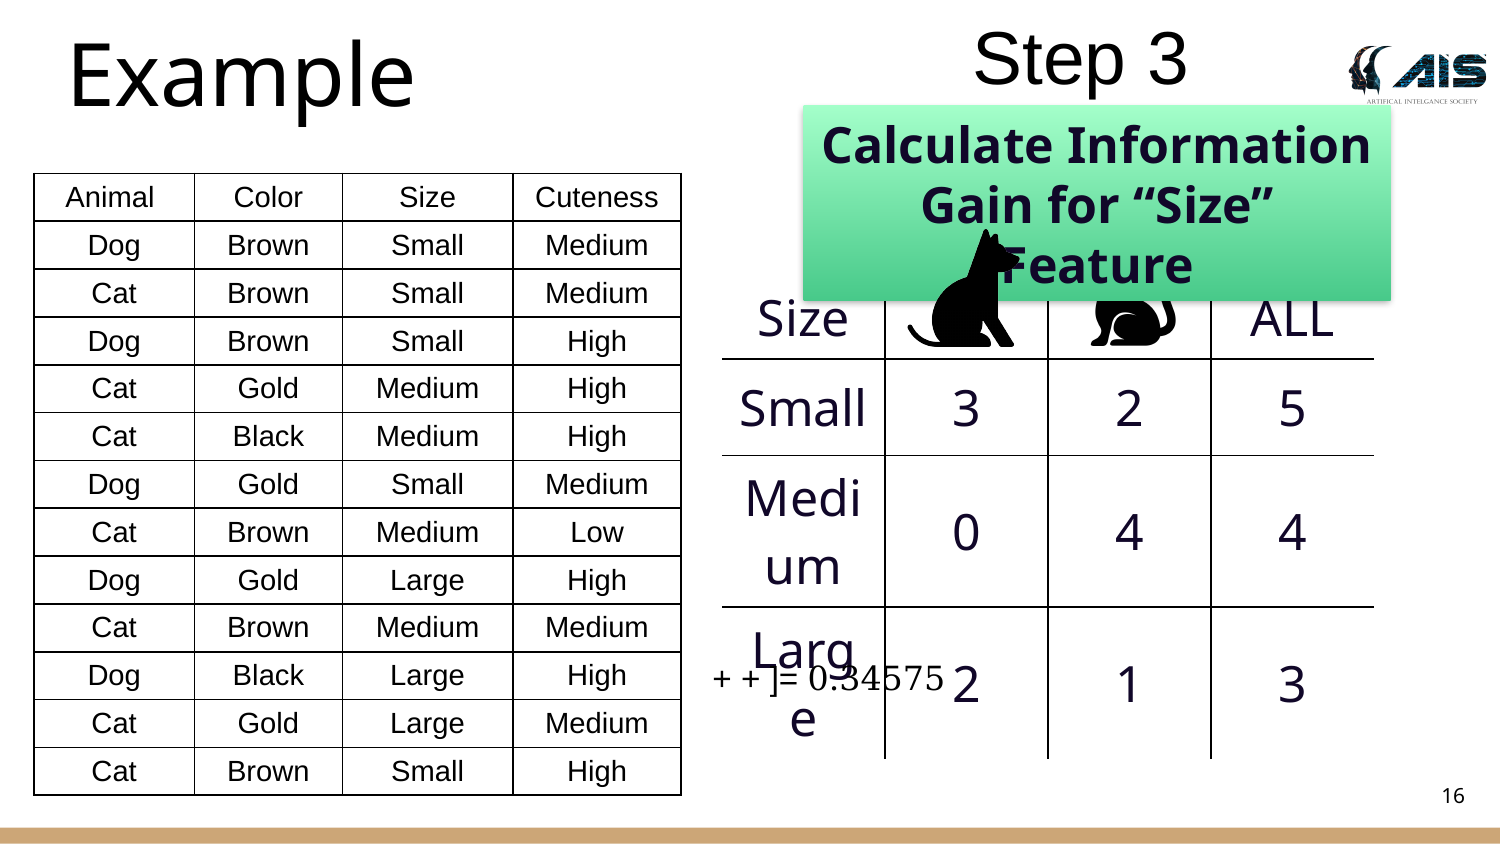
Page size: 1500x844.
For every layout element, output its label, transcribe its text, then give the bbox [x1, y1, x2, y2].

picture [1083, 251, 1179, 347]
table_cell Brown [195, 270, 342, 316]
table_cell Brown [195, 605, 342, 651]
table_cell Medium [722, 456, 884, 606]
table_header [886, 310, 1047, 358]
picture [1347, 0, 1500, 153]
table_cell Cat [35, 366, 194, 412]
table_cell Gold [195, 461, 342, 507]
table_header Animal [35, 174, 194, 220]
table_cell Cat [35, 413, 194, 460]
table_cell High [514, 748, 680, 794]
table_cell High [514, 557, 680, 603]
table_header Color [195, 174, 342, 220]
table_cell 2 [1049, 360, 1210, 455]
table_cell Small [343, 222, 512, 268]
table_cell Black [195, 653, 342, 699]
table_header [1049, 310, 1210, 358]
table_header Cuteness [514, 174, 680, 220]
table_cell Low [514, 509, 680, 555]
table_cell Small [343, 461, 512, 507]
table_cell Medium [343, 366, 512, 412]
table_cell Dog [35, 653, 194, 699]
table_cell 4 [1049, 456, 1210, 606]
table_cell 0 [886, 456, 1047, 606]
table_cell Large [343, 557, 512, 603]
table_cell Gold [195, 557, 342, 603]
table_cell Black [195, 413, 342, 460]
table_cell Cat [35, 270, 194, 316]
table_cell Dog [35, 318, 194, 364]
table_cell Brown [195, 318, 342, 364]
picture [904, 229, 1022, 347]
text_box Calculate Information Gain for “Size” Feature [803, 105, 1391, 301]
table_cell 5 [1212, 360, 1374, 455]
table_cell High [514, 413, 680, 460]
table_cell Dog [35, 222, 194, 268]
table_cell High [514, 653, 680, 699]
table_header Size [343, 174, 512, 220]
table_cell Cat [35, 700, 194, 747]
table_cell Gold [195, 366, 342, 412]
table_cell Medium [343, 509, 512, 555]
table_cell Small [343, 270, 512, 316]
table_header ALL [1212, 310, 1374, 358]
table_cell Cat [35, 748, 194, 794]
table_cell Dog [35, 461, 194, 507]
table_cell 3 [886, 360, 1047, 455]
table_cell Medium [514, 605, 680, 651]
table_cell 4 [1212, 456, 1374, 606]
table_cell 2 [886, 608, 1047, 759]
title Example [51, 3, 682, 140]
table_cell High [514, 366, 680, 412]
slide_number 16 [1389, 764, 1480, 830]
table_cell Dog [35, 557, 194, 603]
table_cell Medium [514, 222, 680, 268]
table_cell Cat [35, 509, 194, 555]
table_cell Small [343, 748, 512, 794]
table_cell High [514, 318, 680, 364]
table_cell Medium [514, 270, 680, 316]
table_cell Medium [514, 700, 680, 747]
table_cell Medium [343, 605, 512, 651]
table_cell Large [343, 700, 512, 747]
table_cell 1 [1049, 608, 1210, 759]
table_cell Large [343, 653, 512, 699]
table_cell Gold [195, 700, 342, 747]
table_cell Brown [195, 222, 342, 268]
table_cell Medium [514, 461, 680, 507]
table_header Size [722, 276, 884, 358]
table_cell Brown [195, 748, 342, 794]
table_cell Brown [195, 509, 342, 555]
table_cell Small [343, 318, 512, 364]
table_cell Large [722, 608, 884, 759]
text_box Step 3 [864, 2, 1297, 103]
table_cell Small [722, 360, 884, 455]
table_cell Medium [343, 413, 512, 460]
table_cell Cat [35, 605, 194, 651]
table_cell 3 [1212, 608, 1374, 759]
